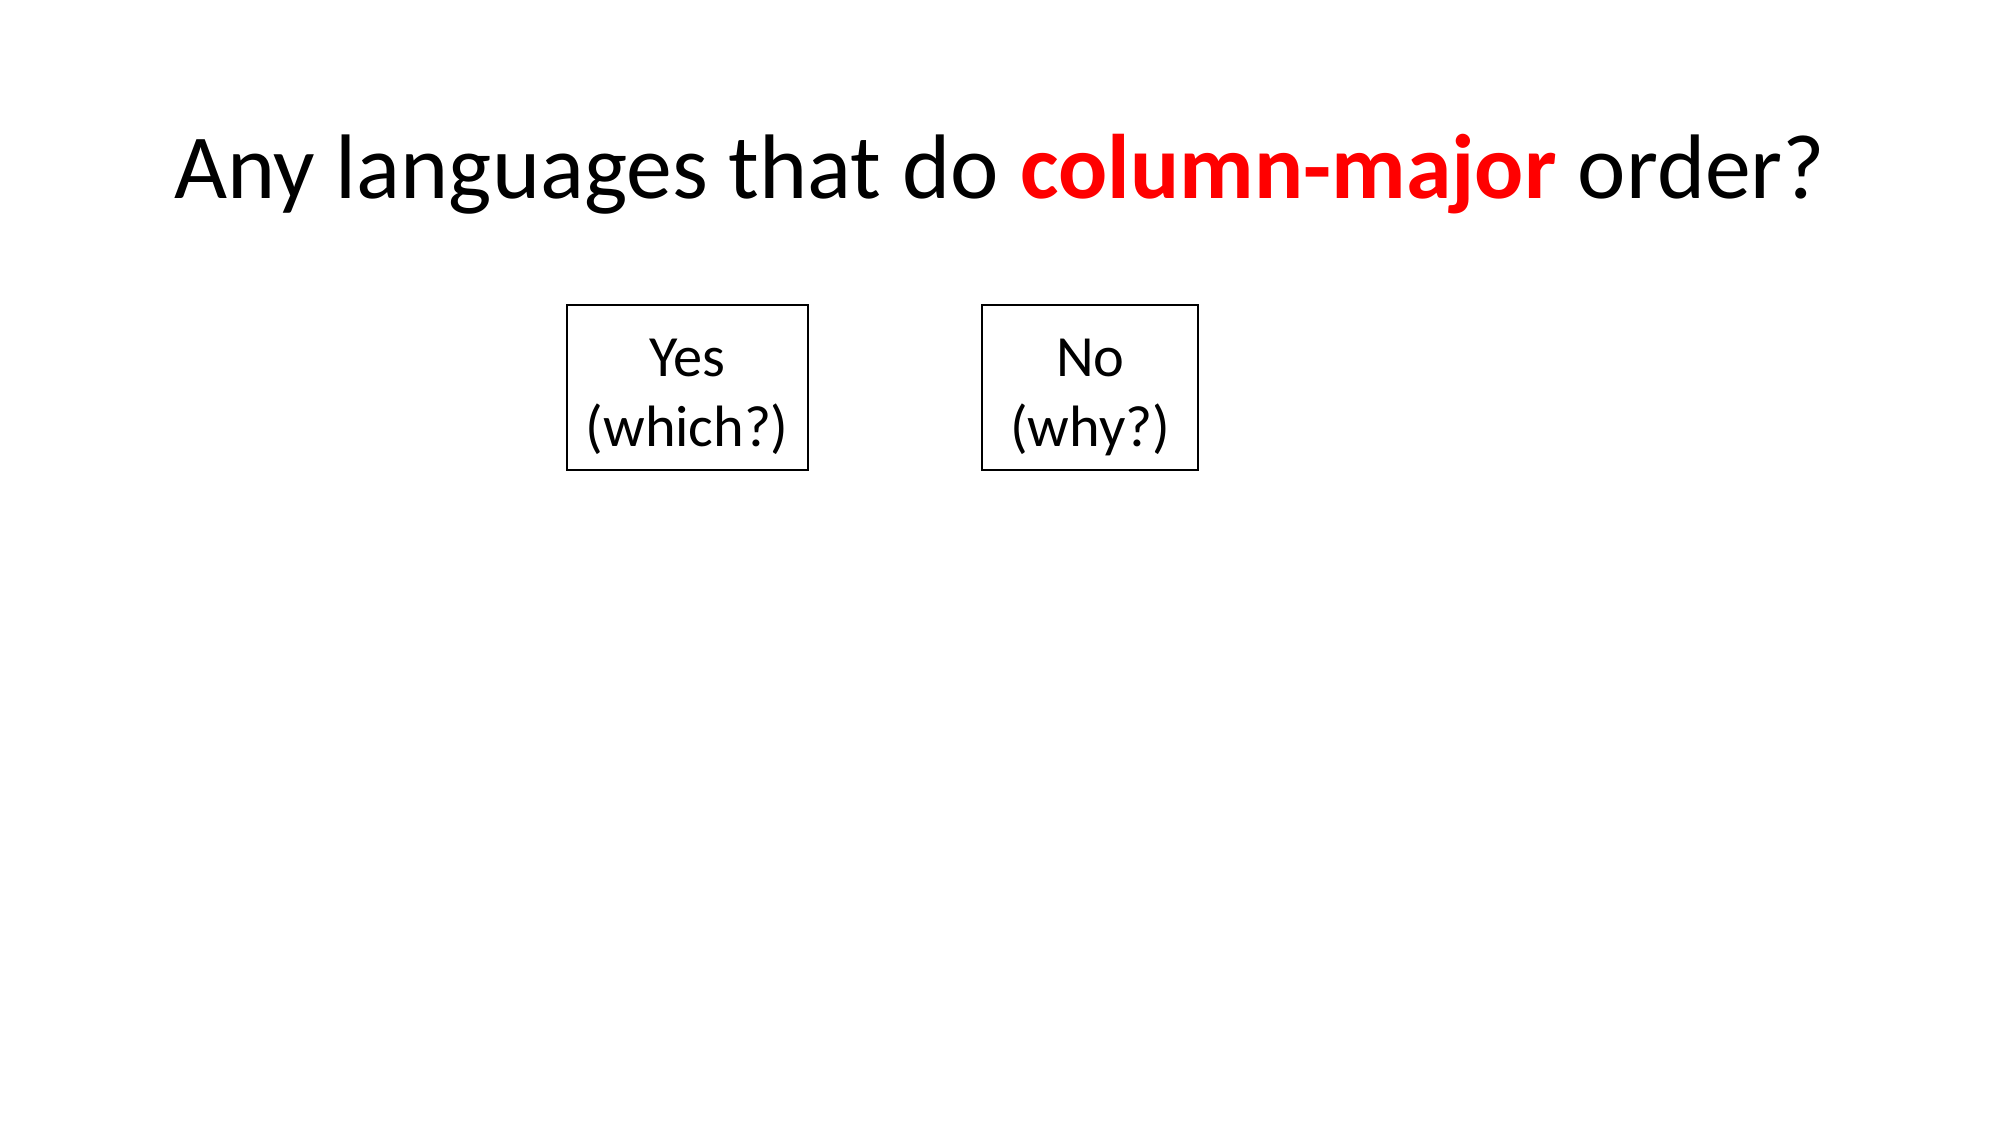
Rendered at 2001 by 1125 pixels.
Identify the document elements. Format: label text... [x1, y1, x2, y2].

text_box Yes (which?) [566, 305, 808, 471]
text_box No (why?) [982, 305, 1198, 471]
title Any languages that do column-major order? [137, 59, 1863, 278]
